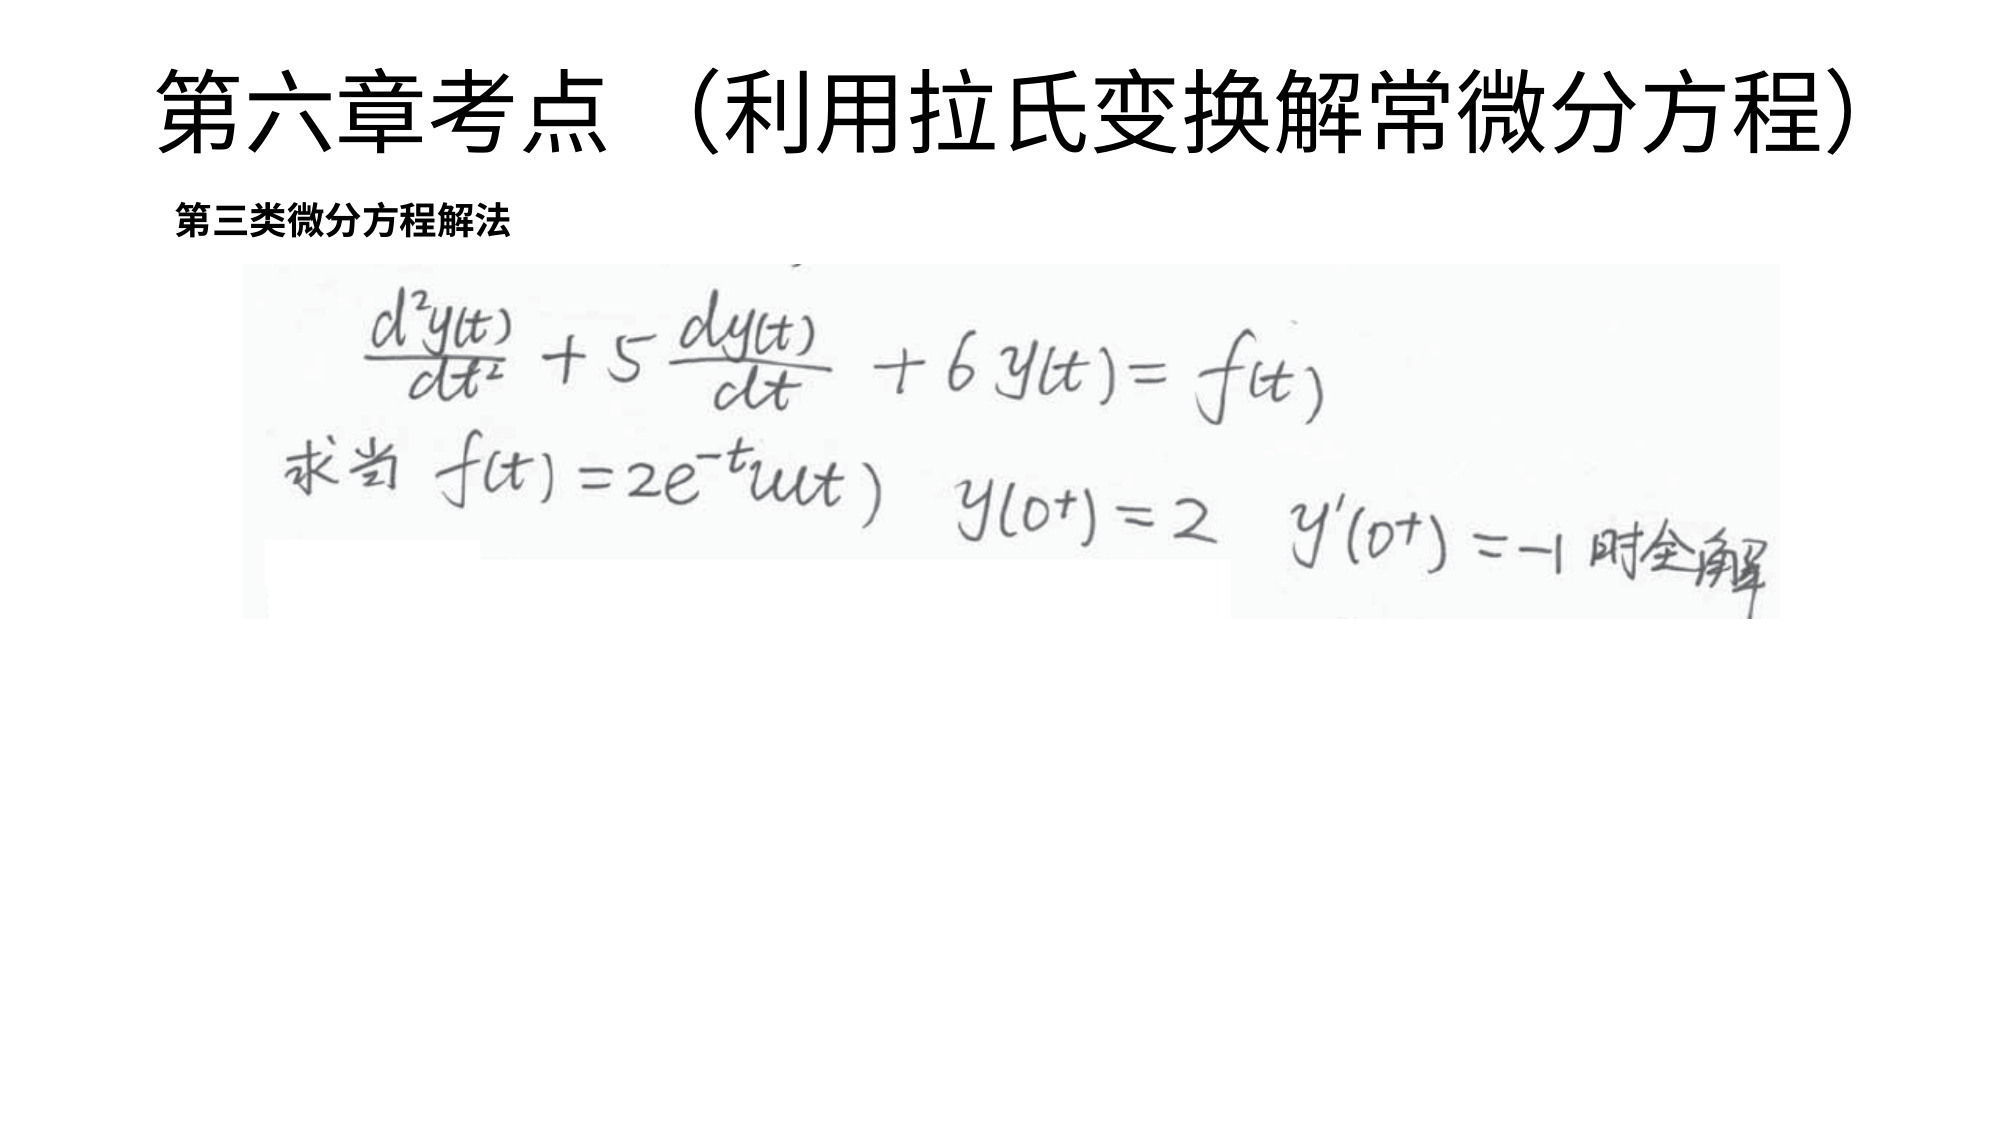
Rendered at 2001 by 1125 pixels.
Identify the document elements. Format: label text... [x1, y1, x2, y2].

title 第六章考点 （利用拉氏变换解常微分方程） [137, 59, 2000, 278]
text_box 第三类微分方程解法 [160, 189, 528, 249]
picture [243, 264, 1780, 619]
